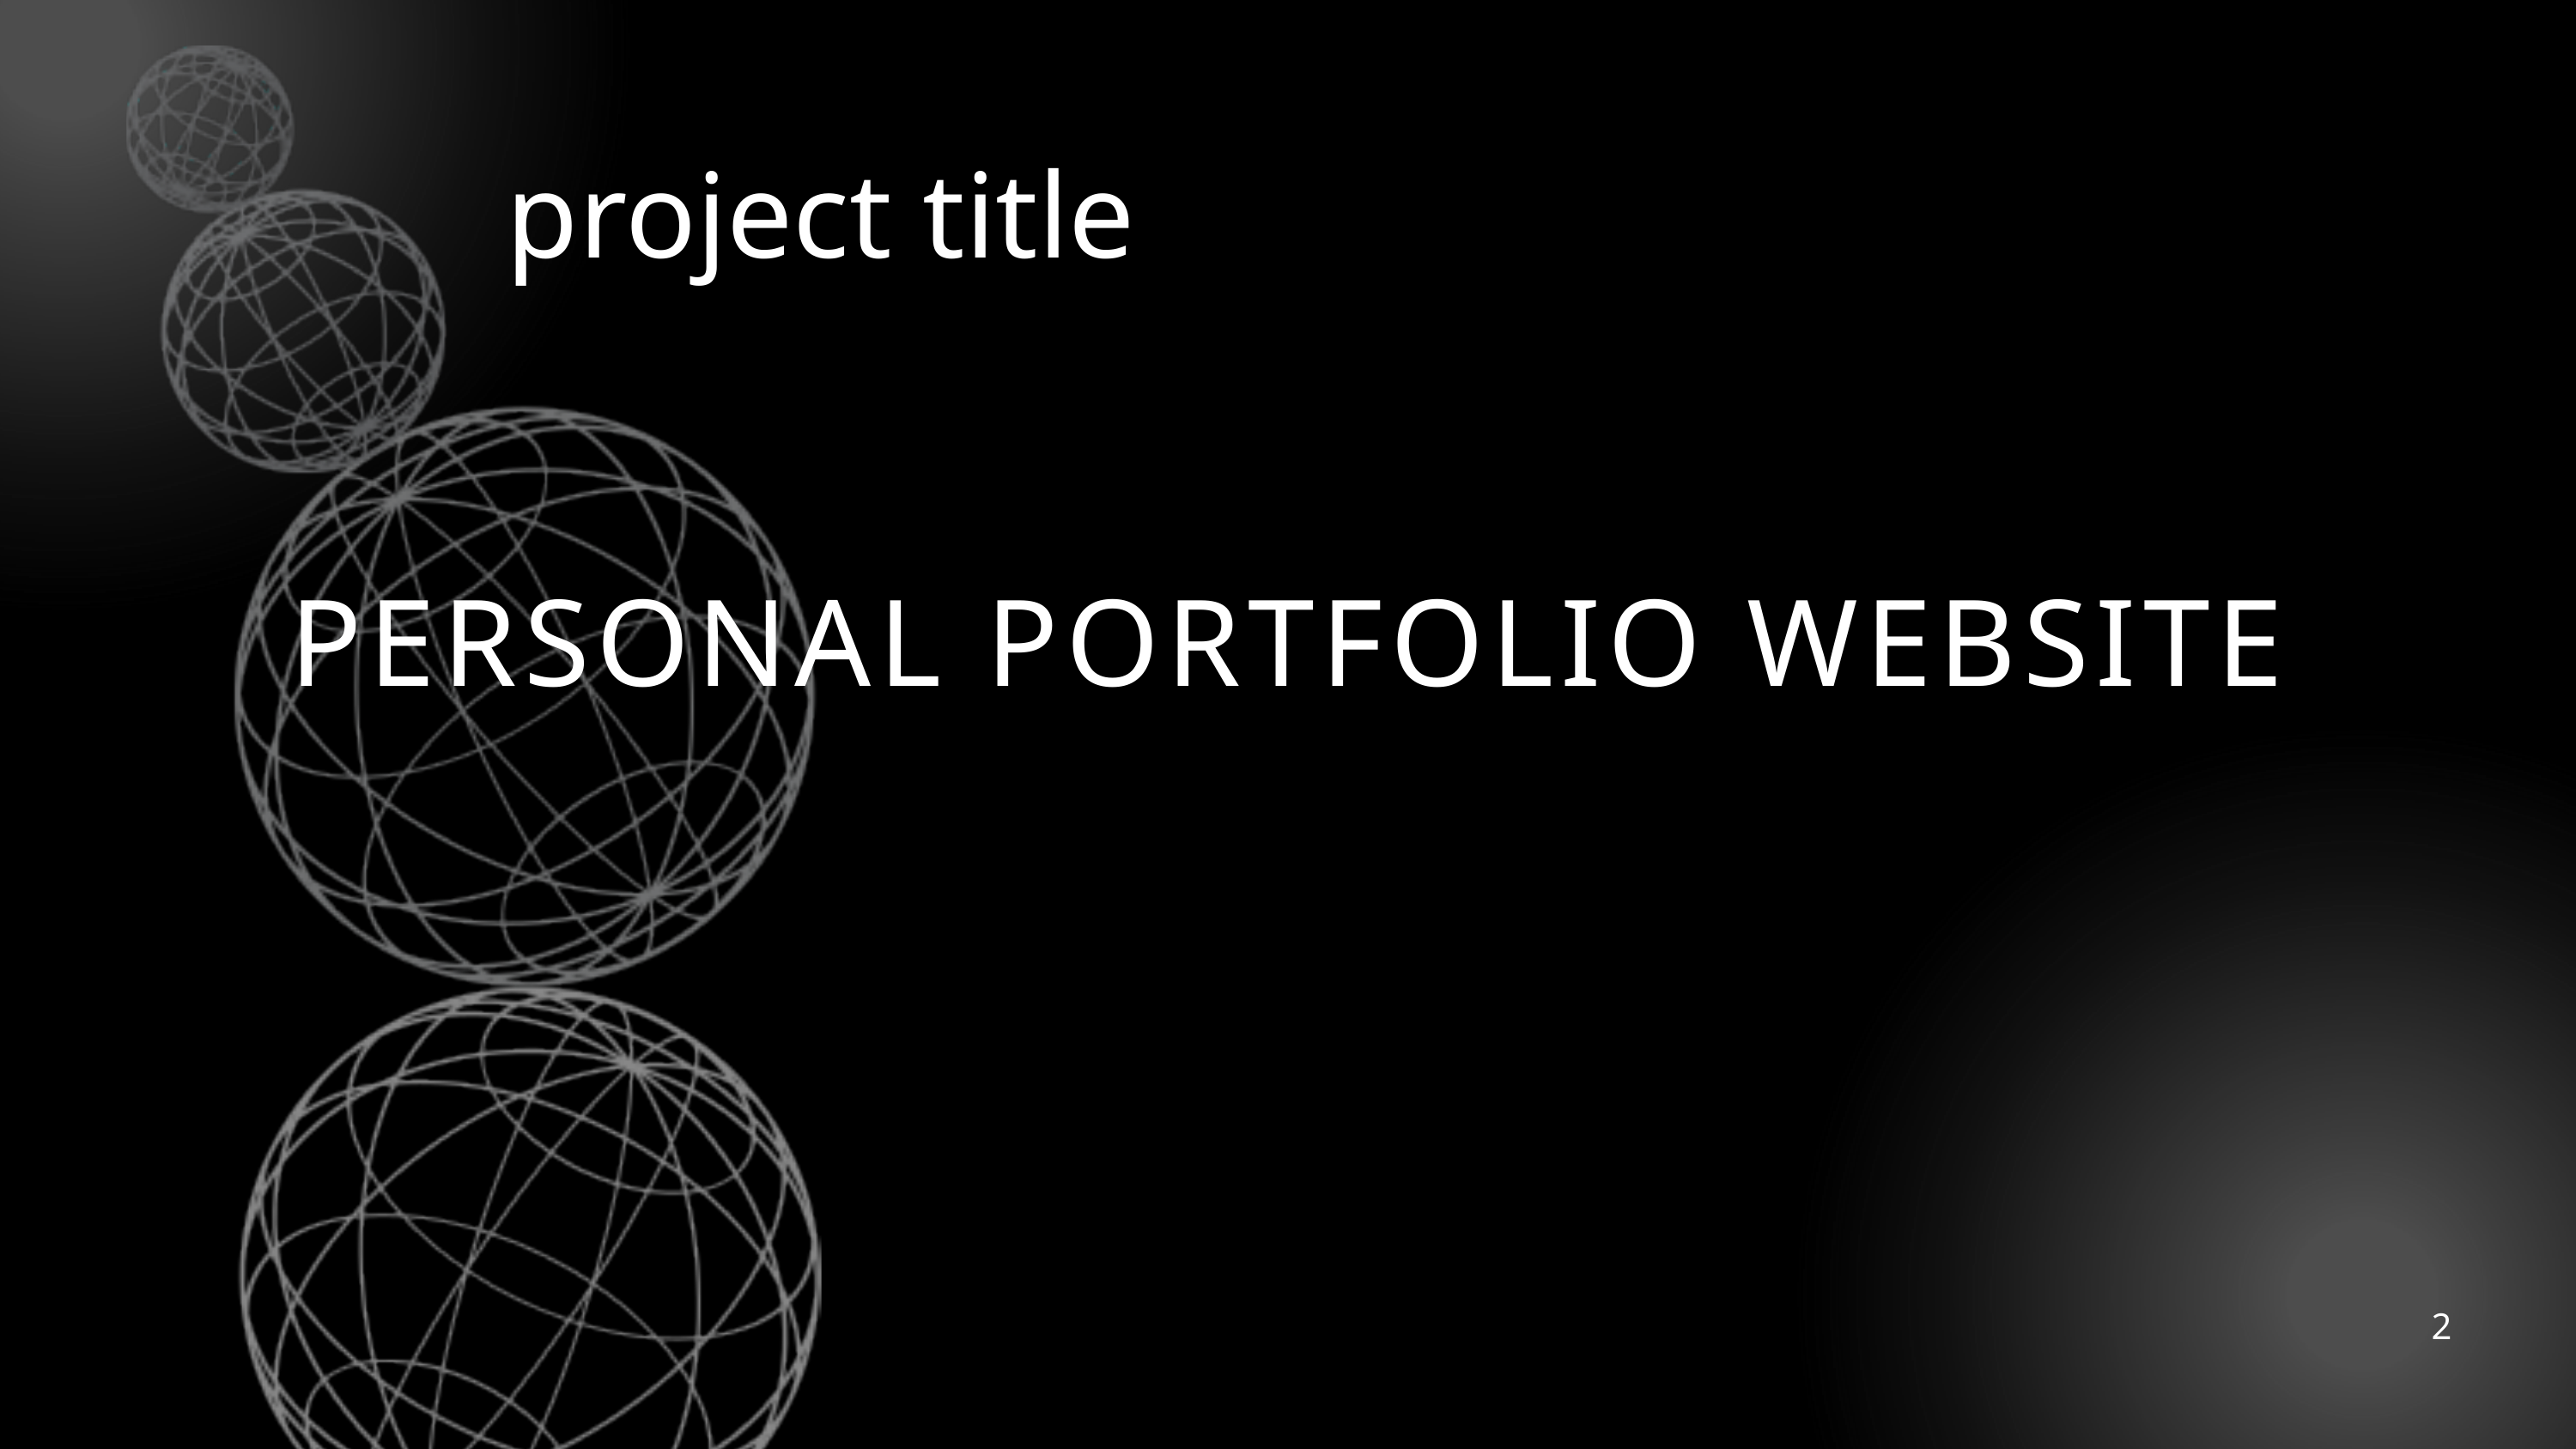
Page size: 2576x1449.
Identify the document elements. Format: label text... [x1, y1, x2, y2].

text_box [126, 45, 822, 543]
text_box 2 [2431, 1296, 2452, 1348]
text_box PERSONAL PORTFOLIO WEBSITE [0, 543, 2576, 711]
text_box [126, 711, 822, 1449]
text_box [0, 0, 638, 543]
text_box project title [150, 116, 1492, 282]
text_box [1791, 724, 2576, 1449]
